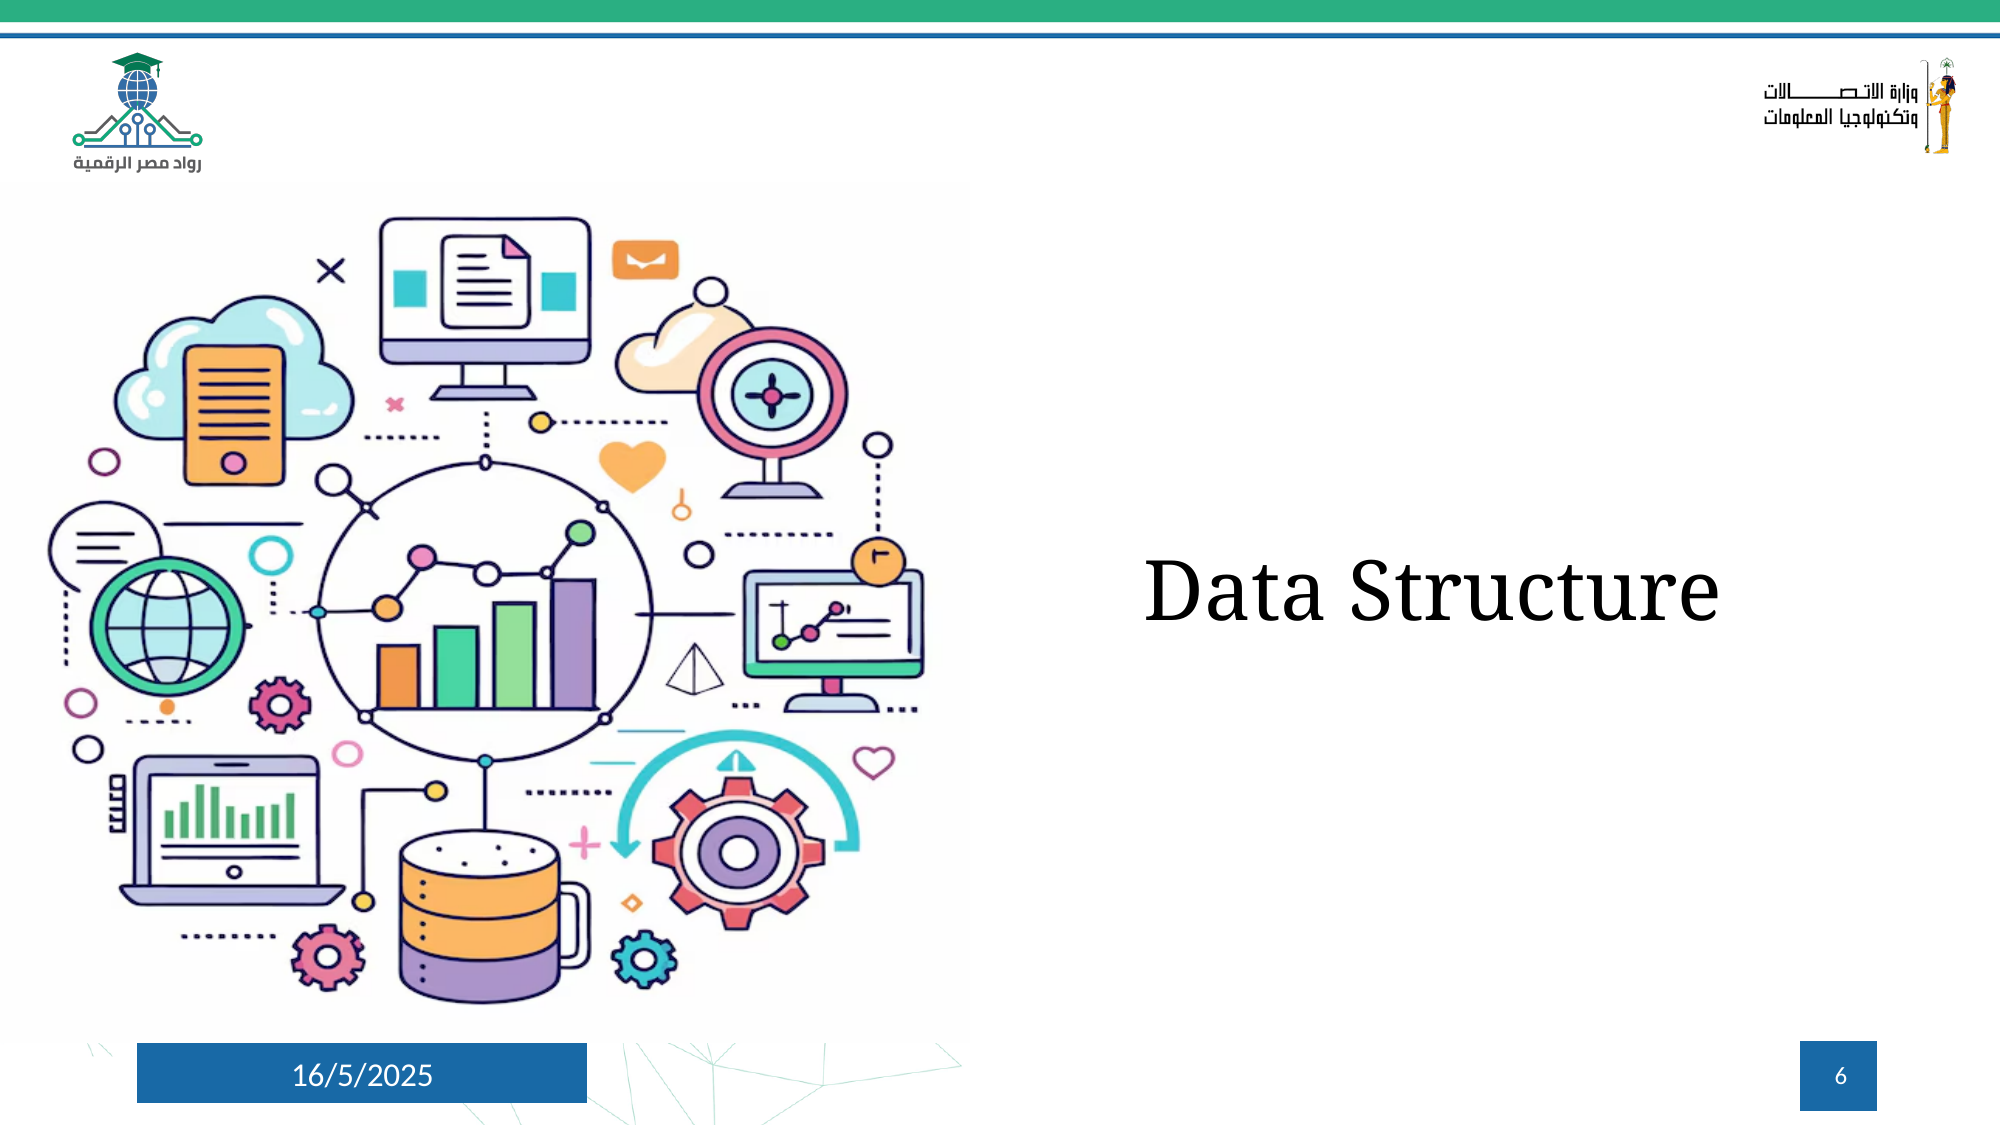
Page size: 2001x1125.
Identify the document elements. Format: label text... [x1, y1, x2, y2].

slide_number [137, 1052, 588, 1103]
text_box ‹#› [1412, 1044, 1863, 1105]
picture [0, 0, 2000, 1125]
footer [662, 1042, 1338, 1103]
title Data Structure [1060, 525, 1807, 646]
